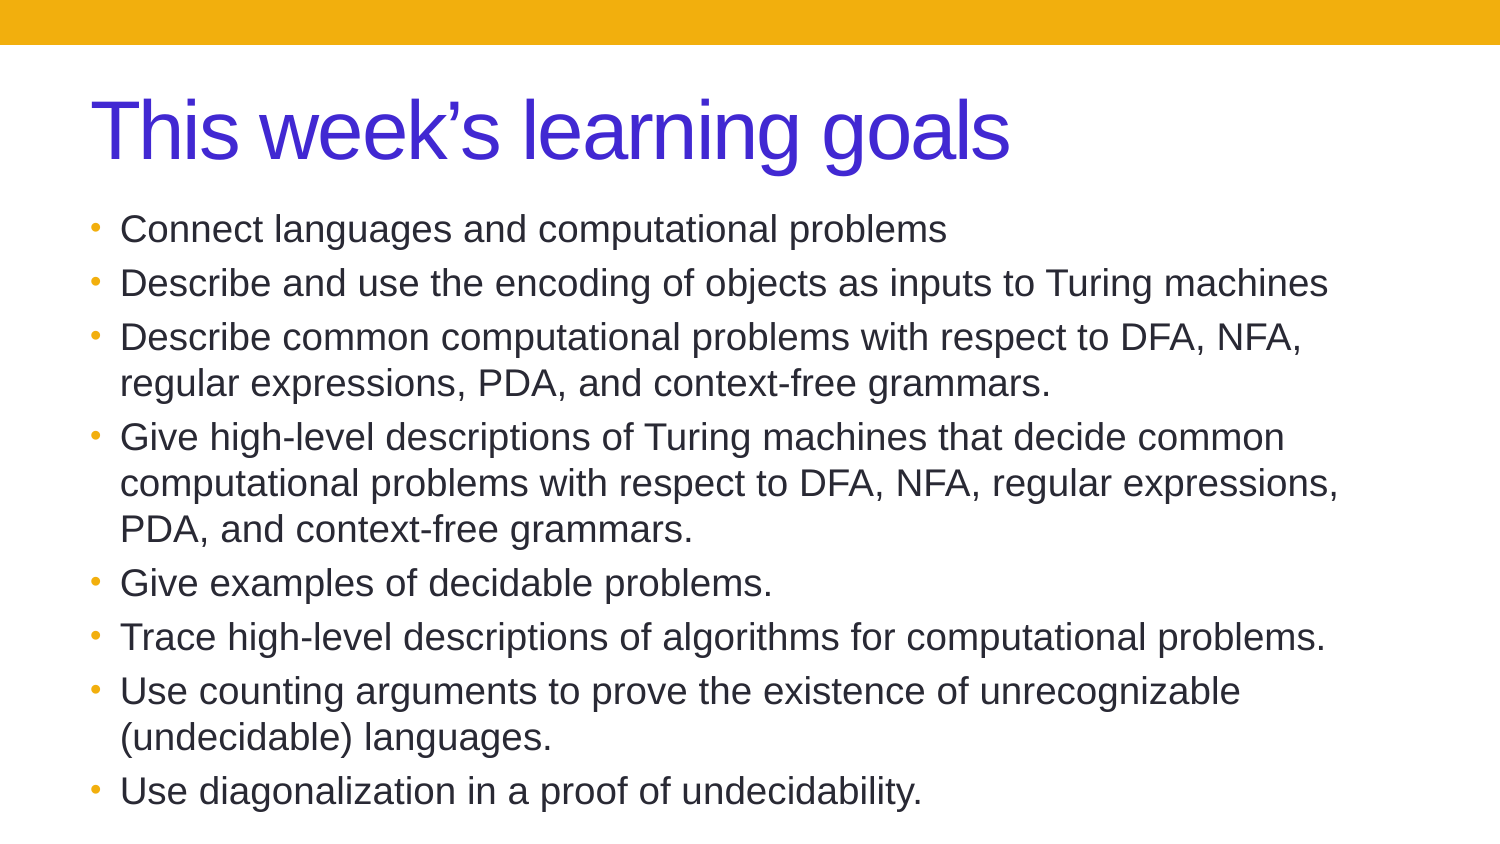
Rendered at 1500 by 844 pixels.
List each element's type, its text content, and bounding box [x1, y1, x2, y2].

title This week’s learning goals [75, 65, 1425, 188]
list Connect languages and computational problems Describe and use the encoding of objects as inputs to Turing machines Describe common computational problems with respect to DFA, NFA, regular expressions, PDA, and context-free grammars. Give high-level descriptions of Turing machines that decide common computational problems with respect to DFA, NFA, regular expressions, PDA, and context-free grammars. Give examples of decidable problems. Trace high-level descriptions of algorithms for computational problems. Use counting arguments to prove the existence of unrecognizable (undecidable) languages. Use diagonalization in a proof of undecidability. [75, 196, 1425, 830]
